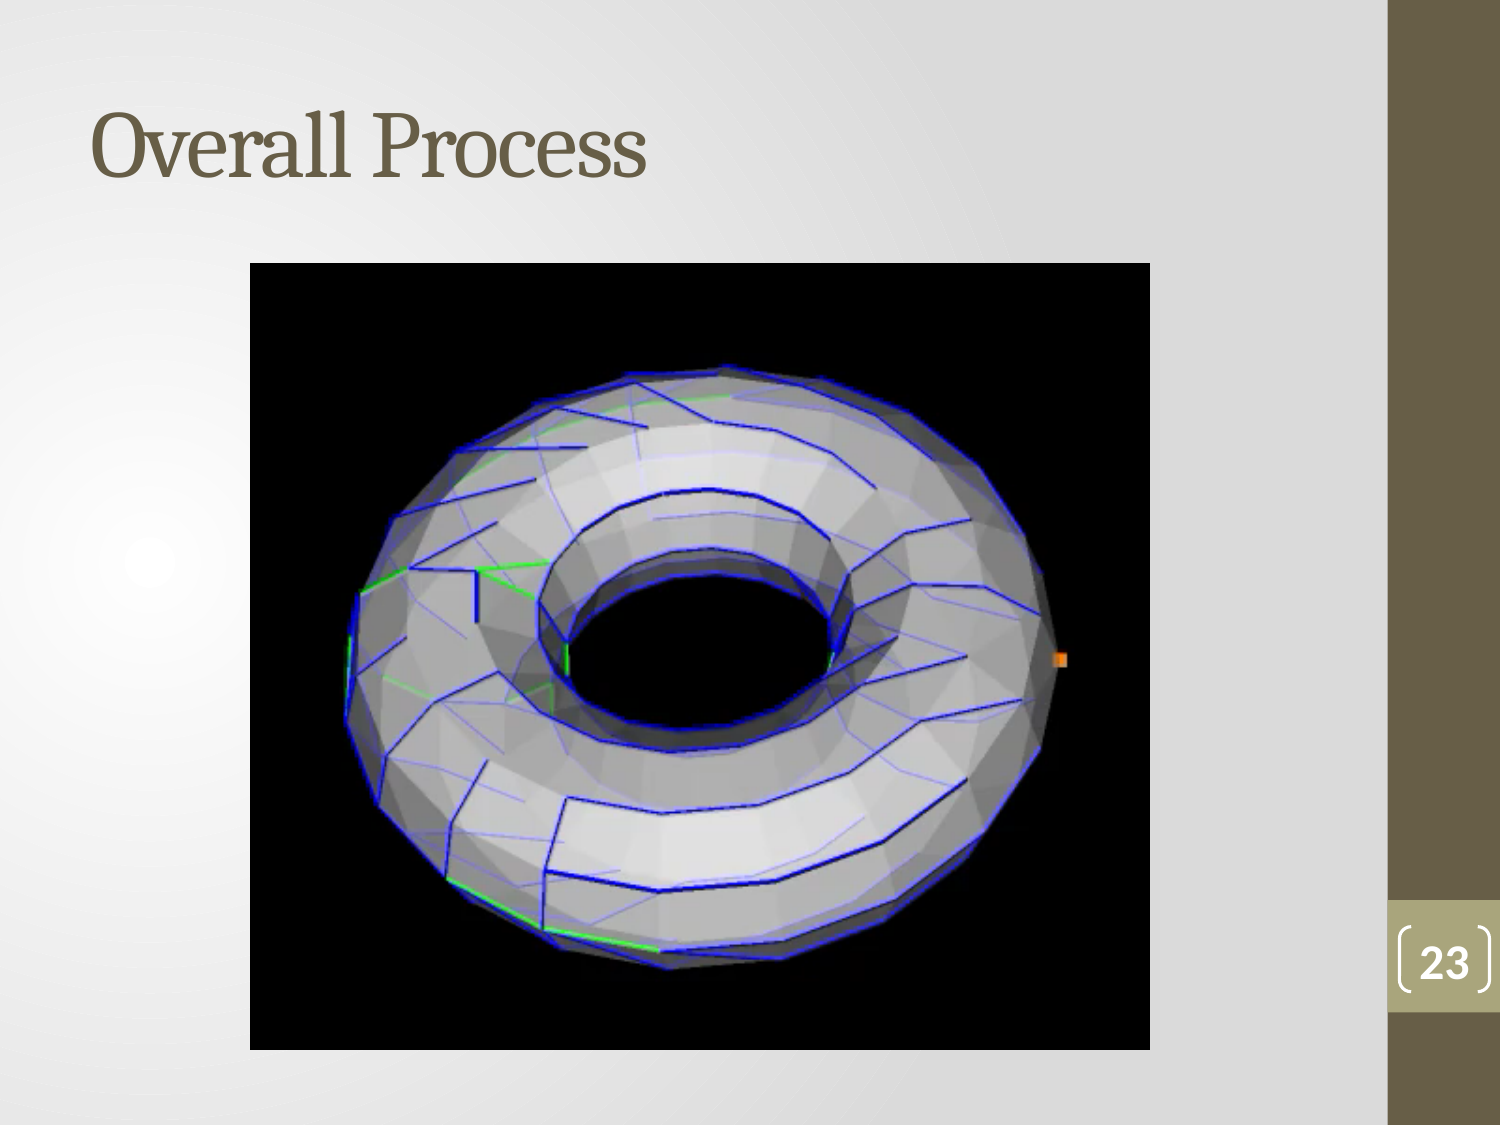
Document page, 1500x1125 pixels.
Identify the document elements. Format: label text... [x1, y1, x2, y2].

title Overall Process [75, 45, 1325, 233]
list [249, 261, 1151, 1051]
slide_number 23 [1397, 925, 1492, 994]
